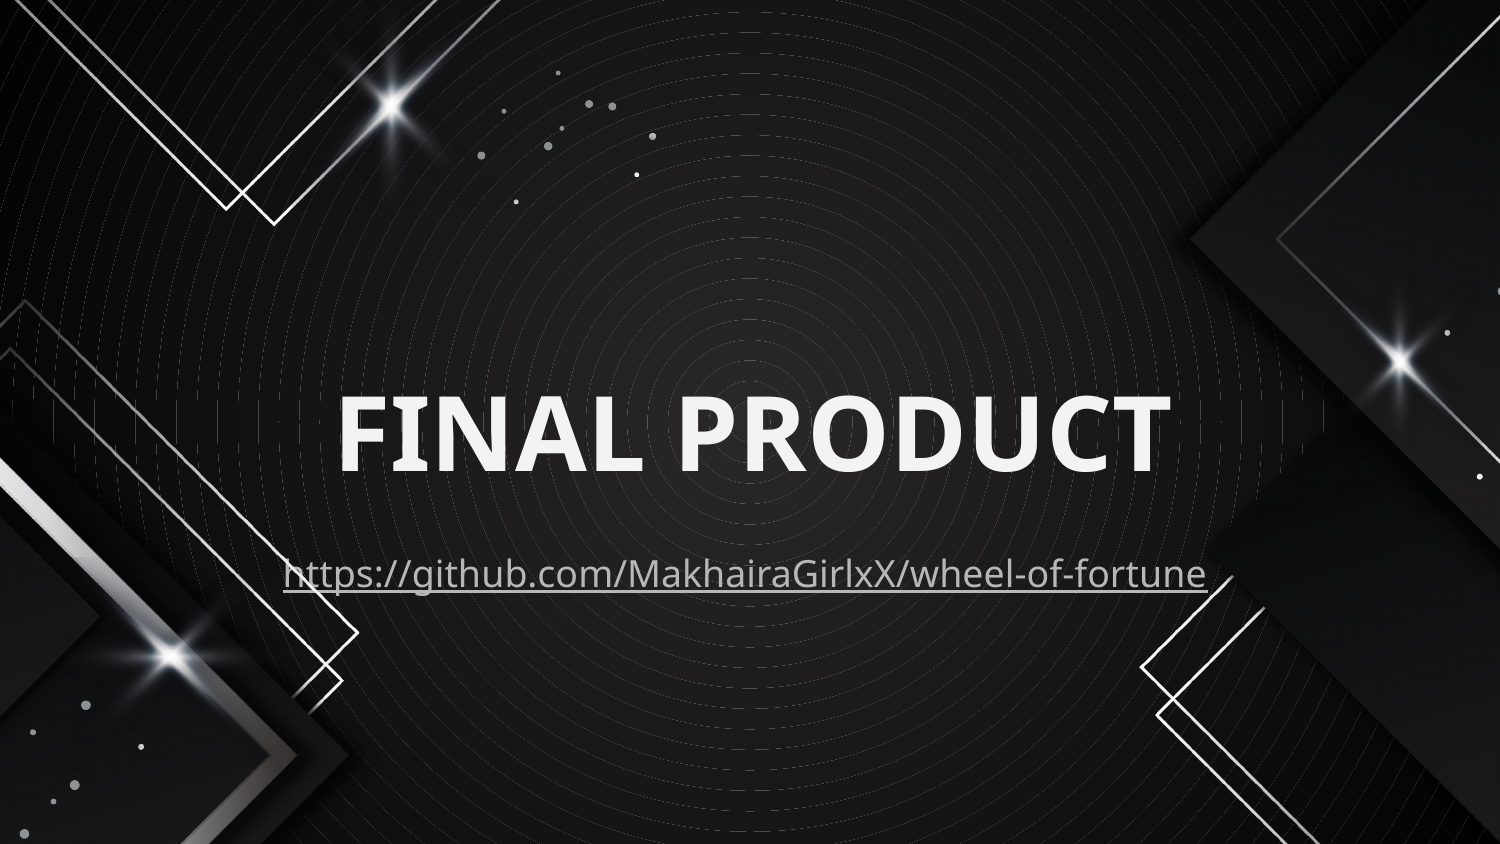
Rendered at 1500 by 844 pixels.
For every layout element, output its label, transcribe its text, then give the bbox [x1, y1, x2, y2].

subtitle https://github.com/MakhairaGirlxX/wheel-of-fortune [500, 534, 1036, 617]
picture [0, 0, 667, 844]
title FINAL PRODUCT [500, 336, 1036, 507]
picture [999, 0, 1500, 844]
